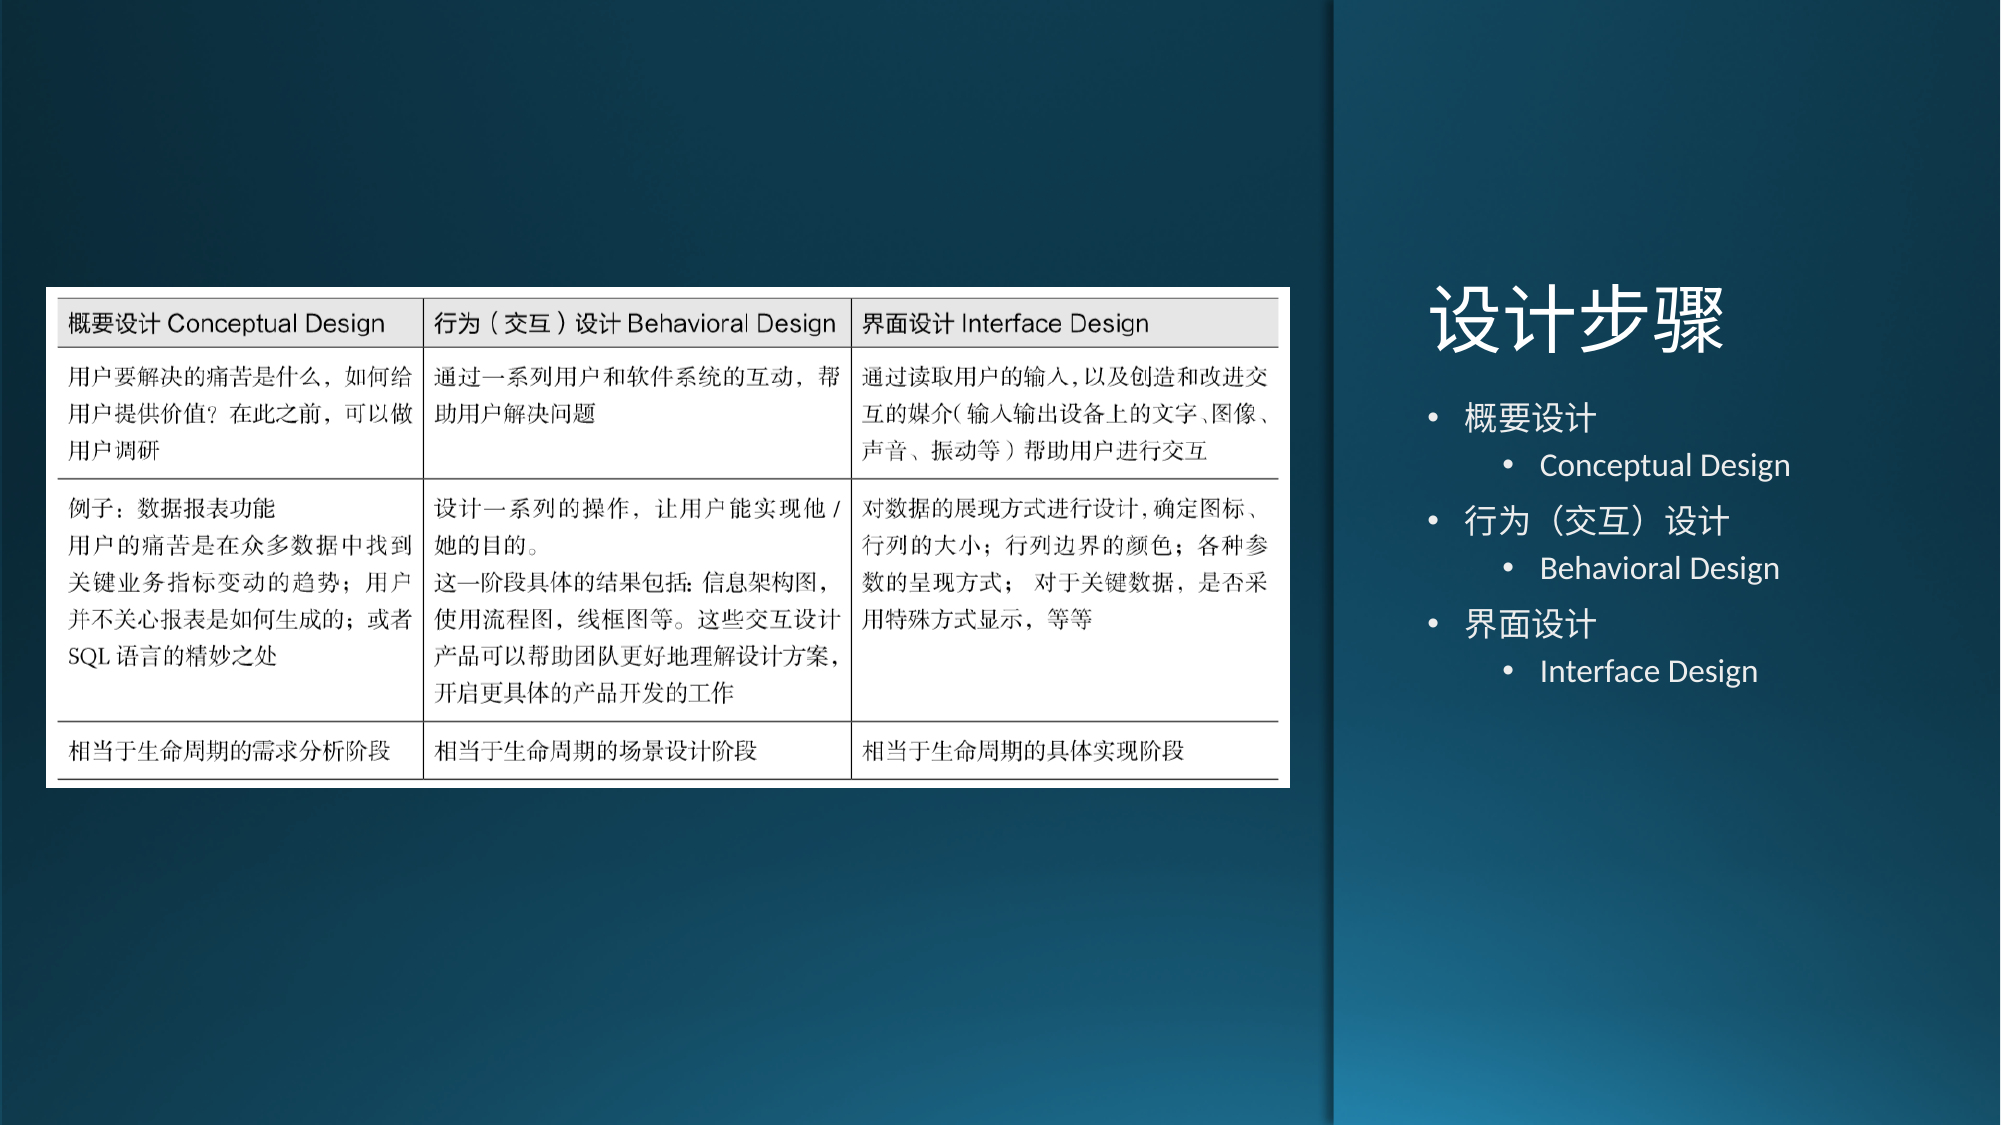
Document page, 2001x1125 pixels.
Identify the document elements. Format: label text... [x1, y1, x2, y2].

text_box [1333, 0, 2000, 1125]
picture [45, 287, 1290, 789]
title 设计步骤 [1412, 105, 1896, 372]
text_box [1, 0, 1321, 1125]
list 概要设计 Conceptual Design 行为（交互）设计 Behavioral Design 界面设计 Interface Design [1412, 394, 1896, 1014]
